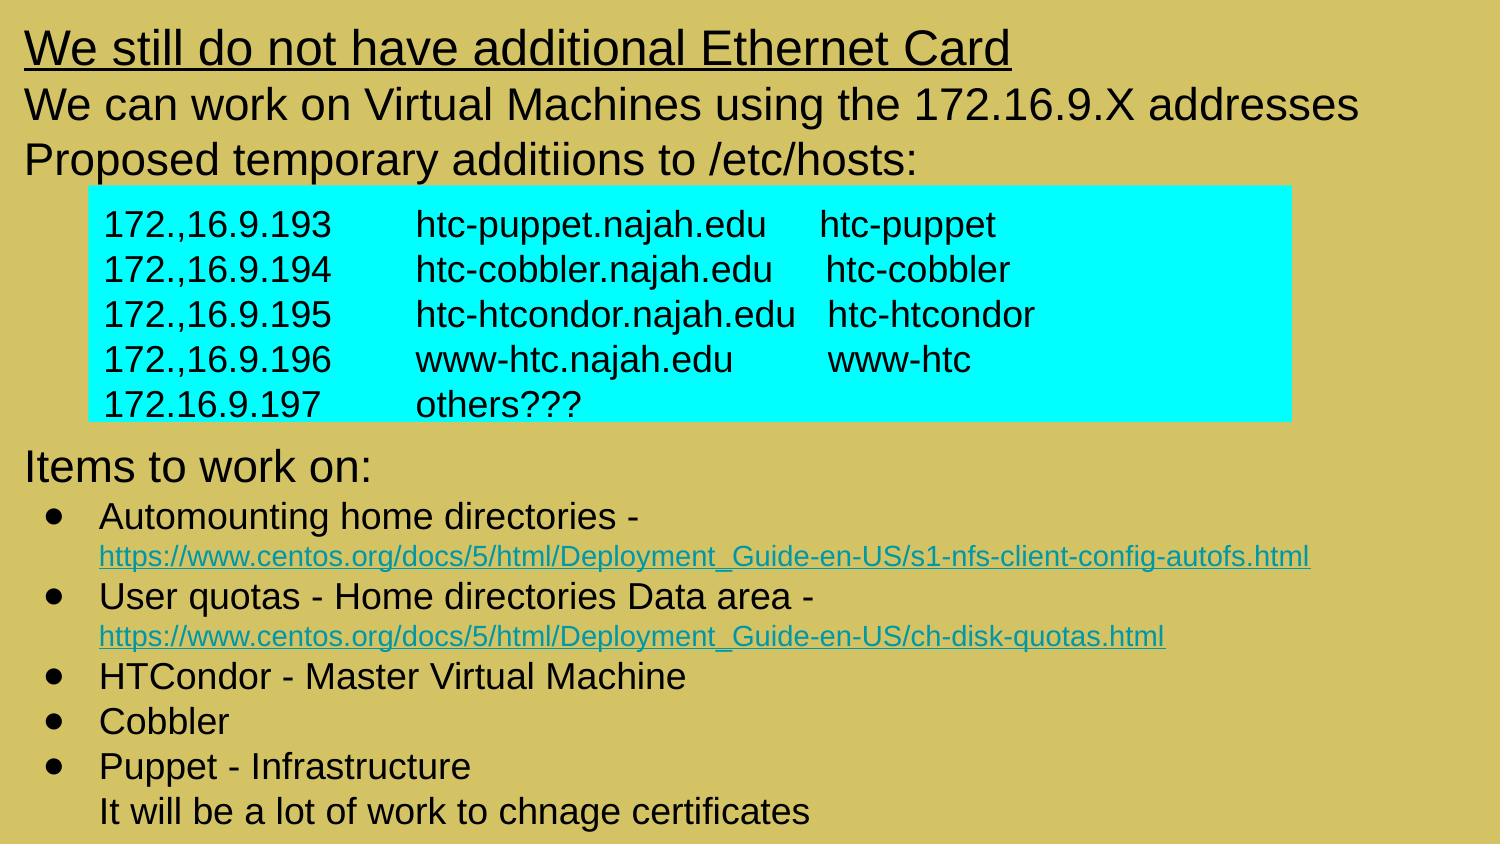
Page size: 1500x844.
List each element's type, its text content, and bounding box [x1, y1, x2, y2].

text_box We still do not have additional Ethernet Card We can work on Virtual Machines using the 172.16.9.X addresses Proposed temporary additiions to /etc/hosts: [8, 0, 1492, 421]
text_box 172.,16.9.193 htc-puppet.najah.edu htc-puppet 172.,16.9.194 htc-cobbler.najah.edu htc-cobbler 172.,16.9.195 htc-htcondor.najah.edu htc-htcondor 172.,16.9.196 www-htc.najah.edu www-htc 172.16.9.197 others??? [88, 185, 1292, 421]
text_box Items to work on: Automounting home directories - https://www.centos.org/docs/5/html/Deployment_Guide-en-US/s1-nfs-client-config-autofs.html User quotas - Home directories Data area - https://www.centos.org/docs/5/html/Deployment_Guide-en-US/ch-disk-quotas.html HTCondor - Master Virtual Machine Cobbler Puppet - Infrastructure It will be a lot of work to chnage certificates [8, 421, 1492, 844]
